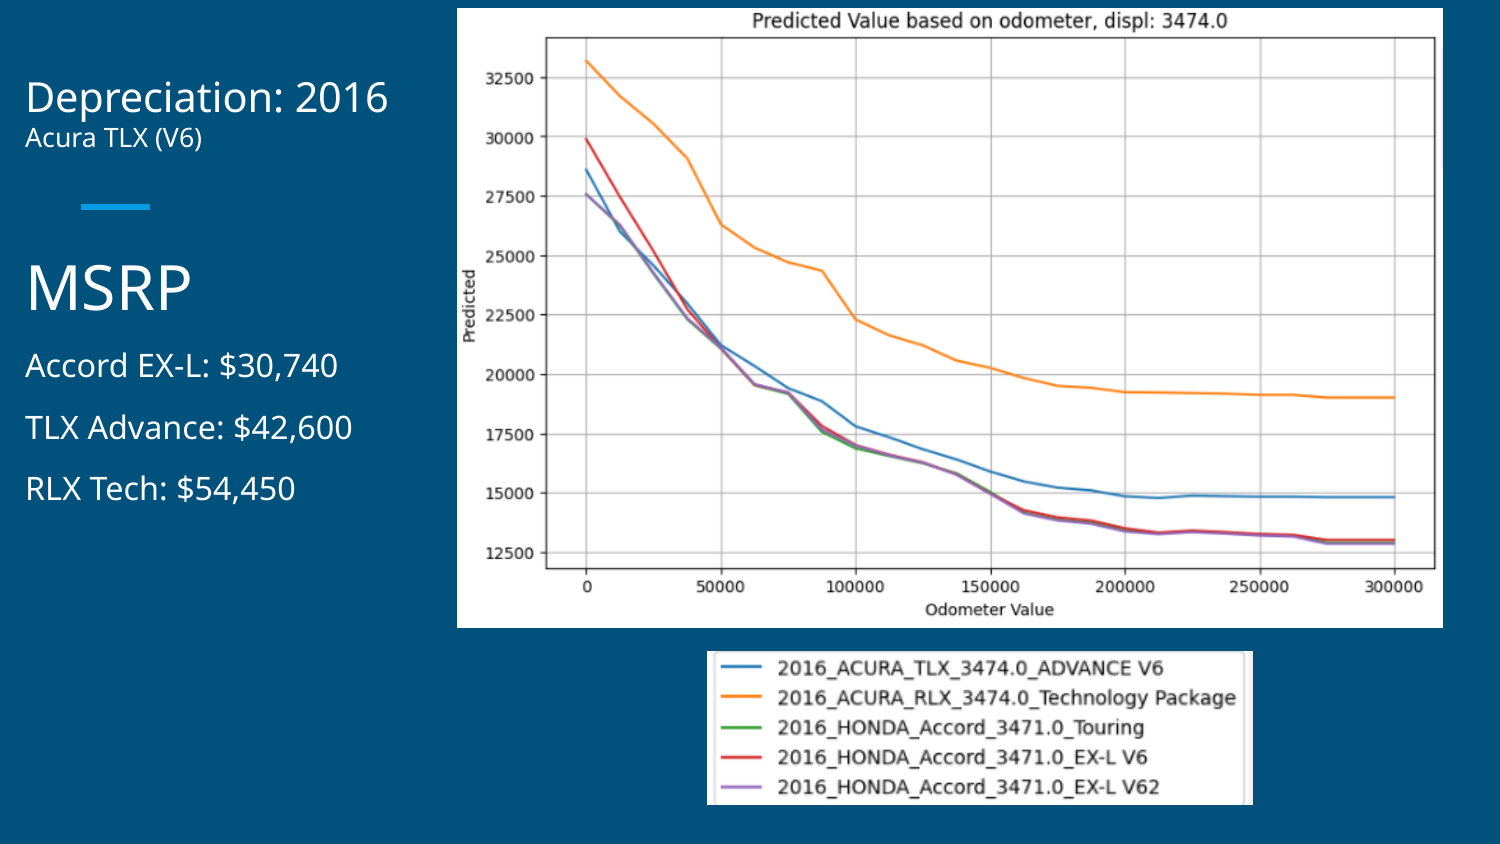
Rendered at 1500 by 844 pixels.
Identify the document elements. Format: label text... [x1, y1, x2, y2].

picture [708, 652, 1252, 804]
title Depreciation: 2016 Acura TLX (V6) [10, 42, 421, 168]
picture [458, 9, 1442, 627]
list MSRP Accord EX-L: $30,740 TLX Advance: $42,600 RLX Tech: $54,450 [10, 221, 468, 715]
